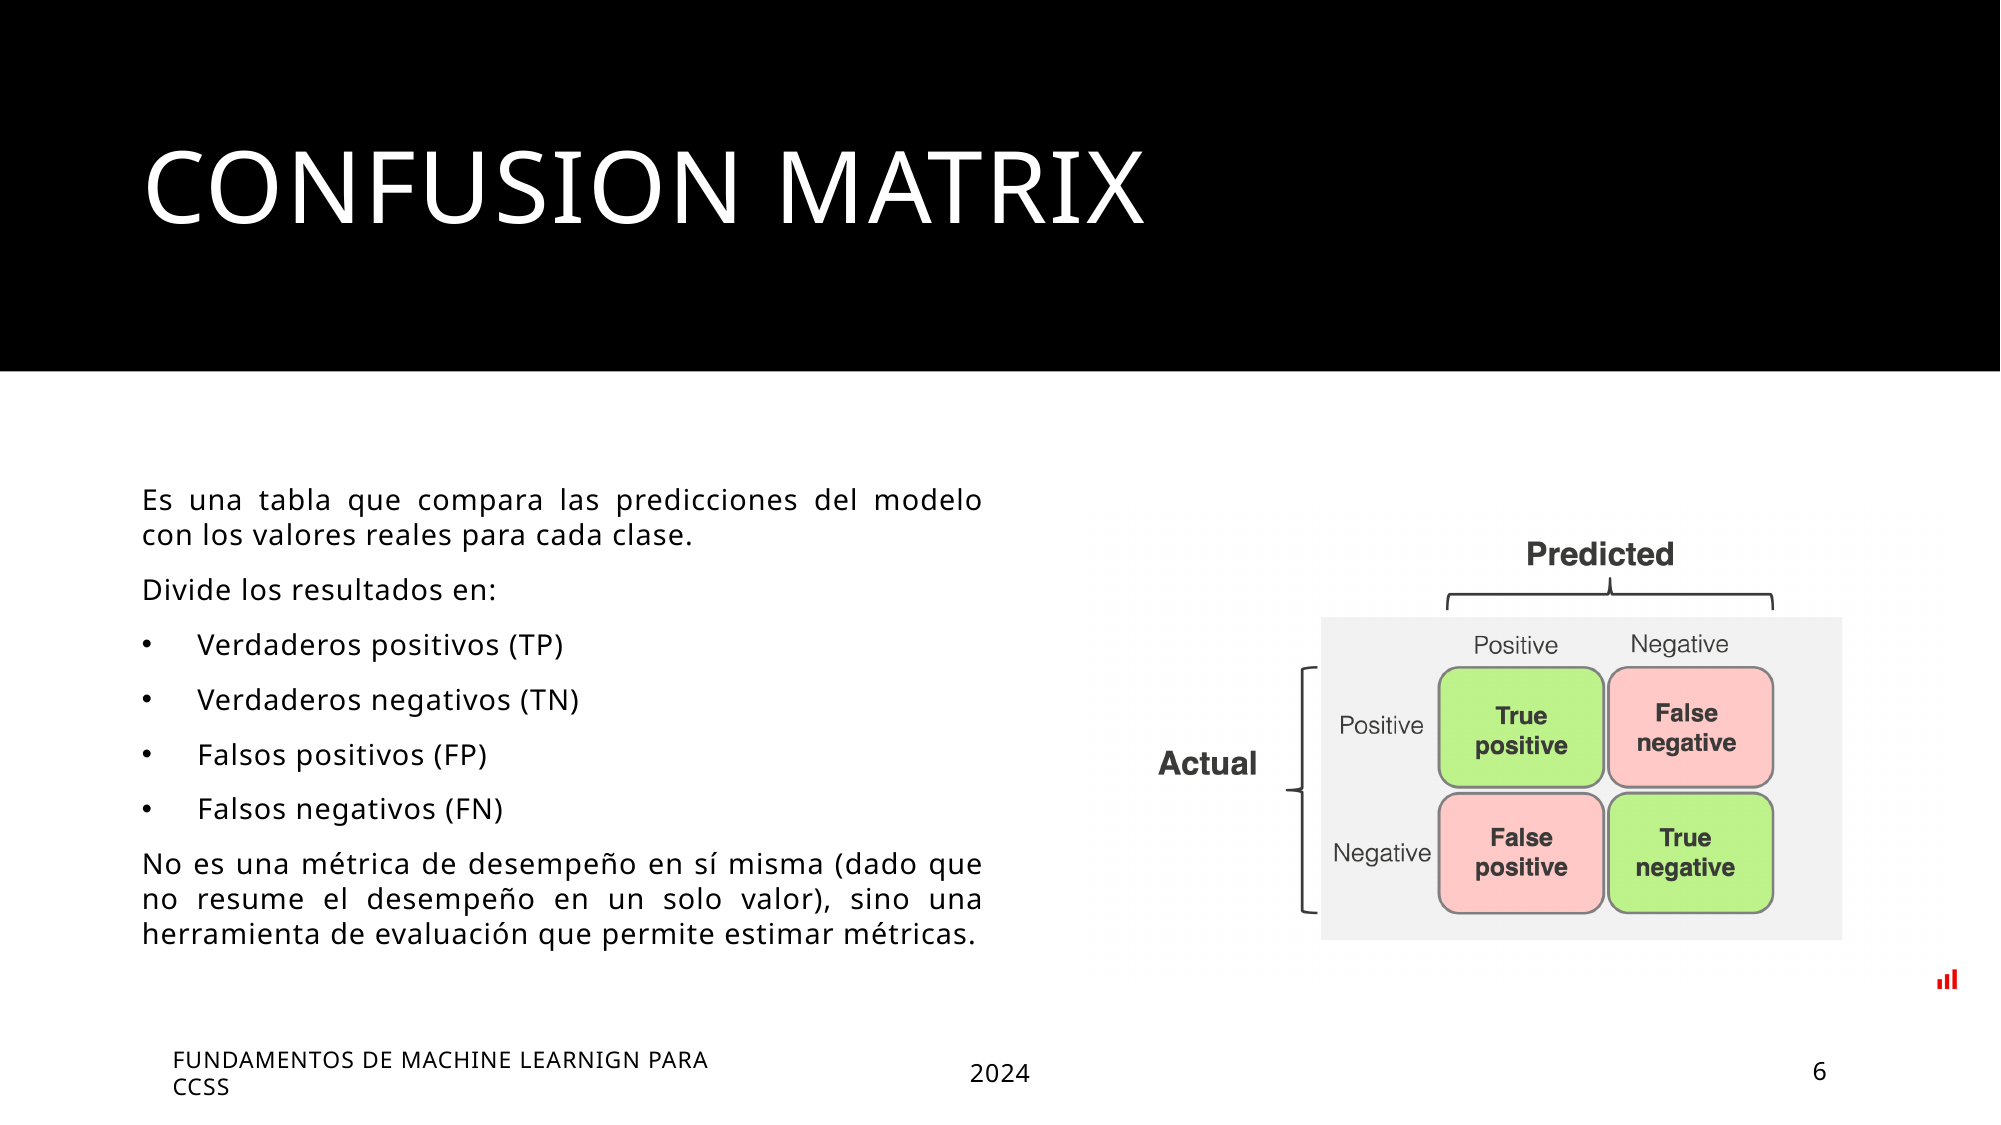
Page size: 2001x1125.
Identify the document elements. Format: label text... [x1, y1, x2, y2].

slide_number 6 [1688, 1042, 1842, 1103]
list Es una tabla que compara las predicciones del modelo con los valores reales para cada clase. Divide los resultados en: Verdaderos positivos (TP) Verdaderos negativos (TN) Falsos positivos (FP) Falsos negativos (FN) No es una métrica de desempeño en sí misma (dado que no resume el desempeño en un solo valor), sino una herramienta de evaluación que permite estimar métricas. [126, 474, 1000, 968]
picture [1084, 498, 1958, 990]
title CONFUSION Matrix [127, 51, 1812, 331]
footer Fundamentos de MACHINE LEARNIGN PARA CCSS [157, 1042, 734, 1103]
slide_number 2024 [734, 1042, 1266, 1103]
